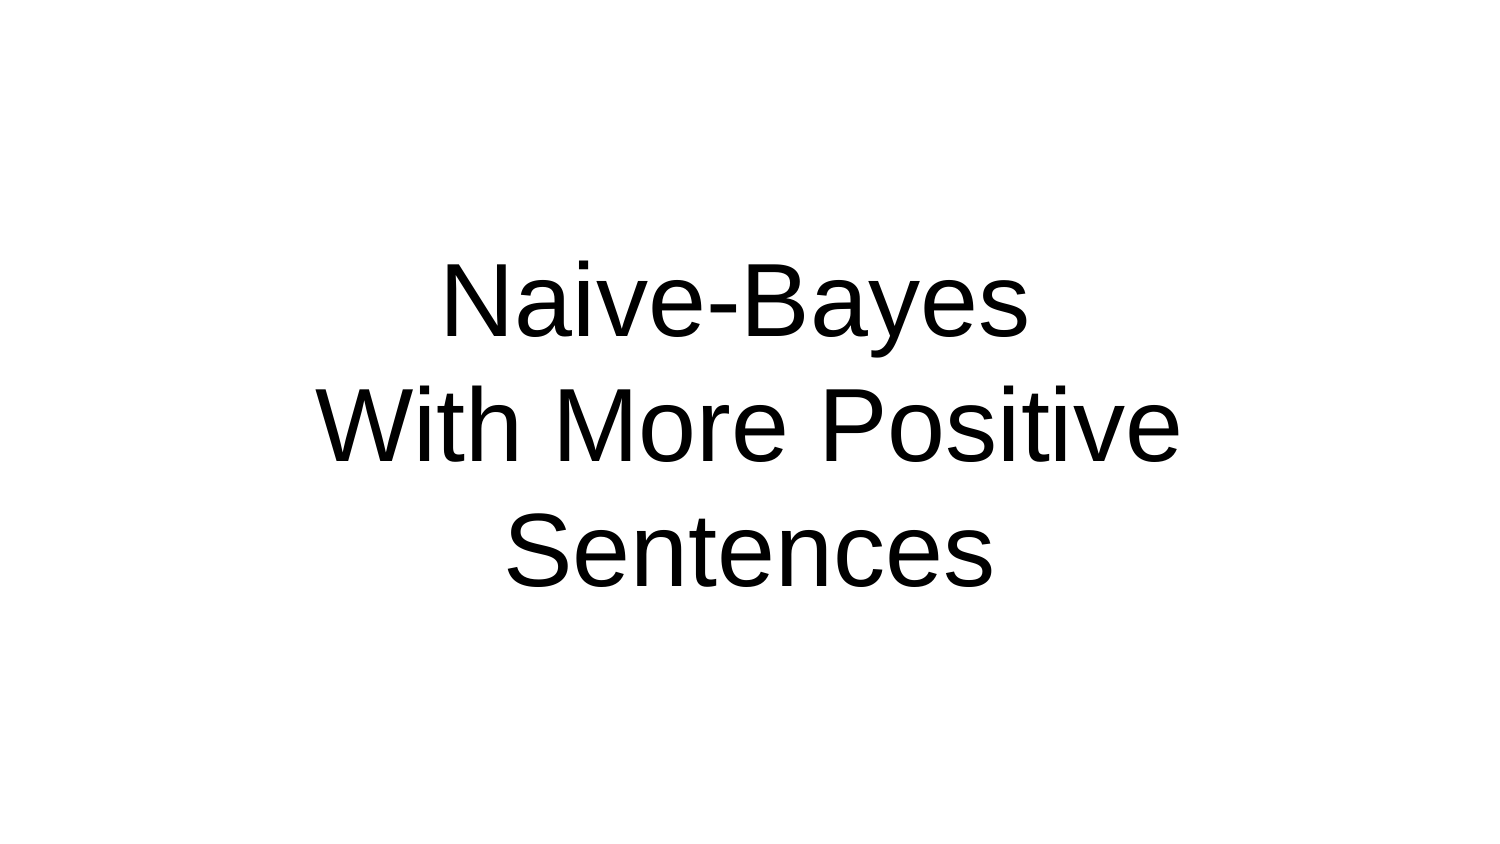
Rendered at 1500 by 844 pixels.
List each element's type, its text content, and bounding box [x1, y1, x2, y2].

text_box Naive-Bayes With More Positive Sentences [280, 217, 1220, 623]
